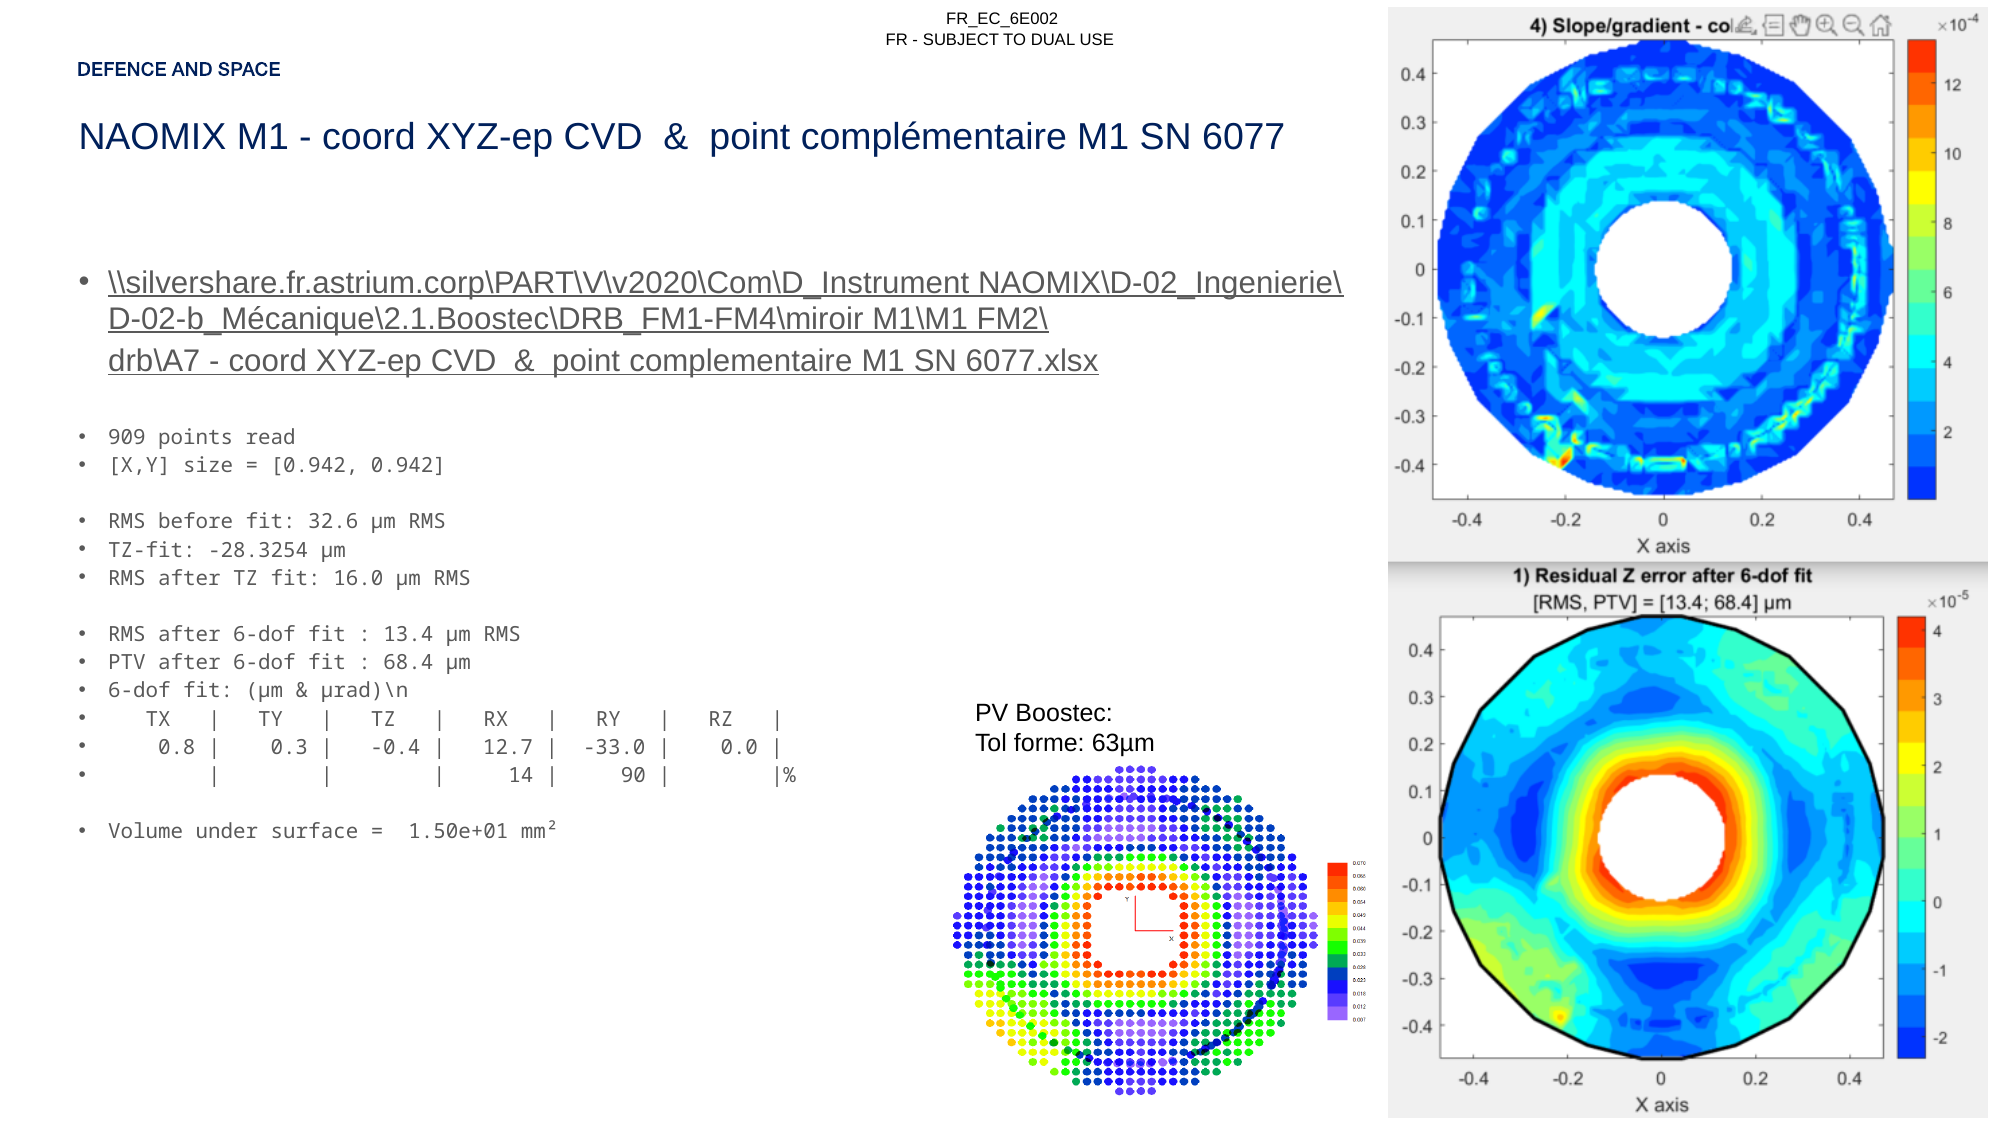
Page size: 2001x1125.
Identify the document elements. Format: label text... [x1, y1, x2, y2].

list \\silvershare.fr.astrium.corp\PART\V\v2020\Com\D_Instrument NAOMIX\D-02_Ingenierie\D-02-b_Mécanique\2.1.Boostec\DRB_FM1-FM4\miroir M1\M1 FM2\drb\A7 - coord XYZ-ep CVD & point complementaire M1 SN 6077.xlsx 909 points read [X,Y] size = [0.942, 0.942] RMS before fit: 32.6 µm RMS TZ-fit: -28.3254 µm RMS after TZ fit: 16.0 µm RMS RMS after 6-dof fit : 13.4 µm RMS PTV after 6-dof fit : 68.4 µm 6-dof fit: (µm & µrad)\n TX | TY | TZ | RX | RY | RZ | 0.8 | 0.3 | -0.4 | 12.7 | -33.0 | 0.0 | | | | 14 | 90 | |% Volume under surface = 1.50e+01 mm² [78, 257, 1346, 972]
text_box PV Boostec: Tol forme: 63µm [960, 689, 1171, 765]
picture [1388, 7, 1988, 1118]
picture [953, 765, 1367, 1097]
title NAOMIX M1 - coord XYZ-ep CVD & point complémentaire M1 SN 6077 [78, 107, 1388, 256]
